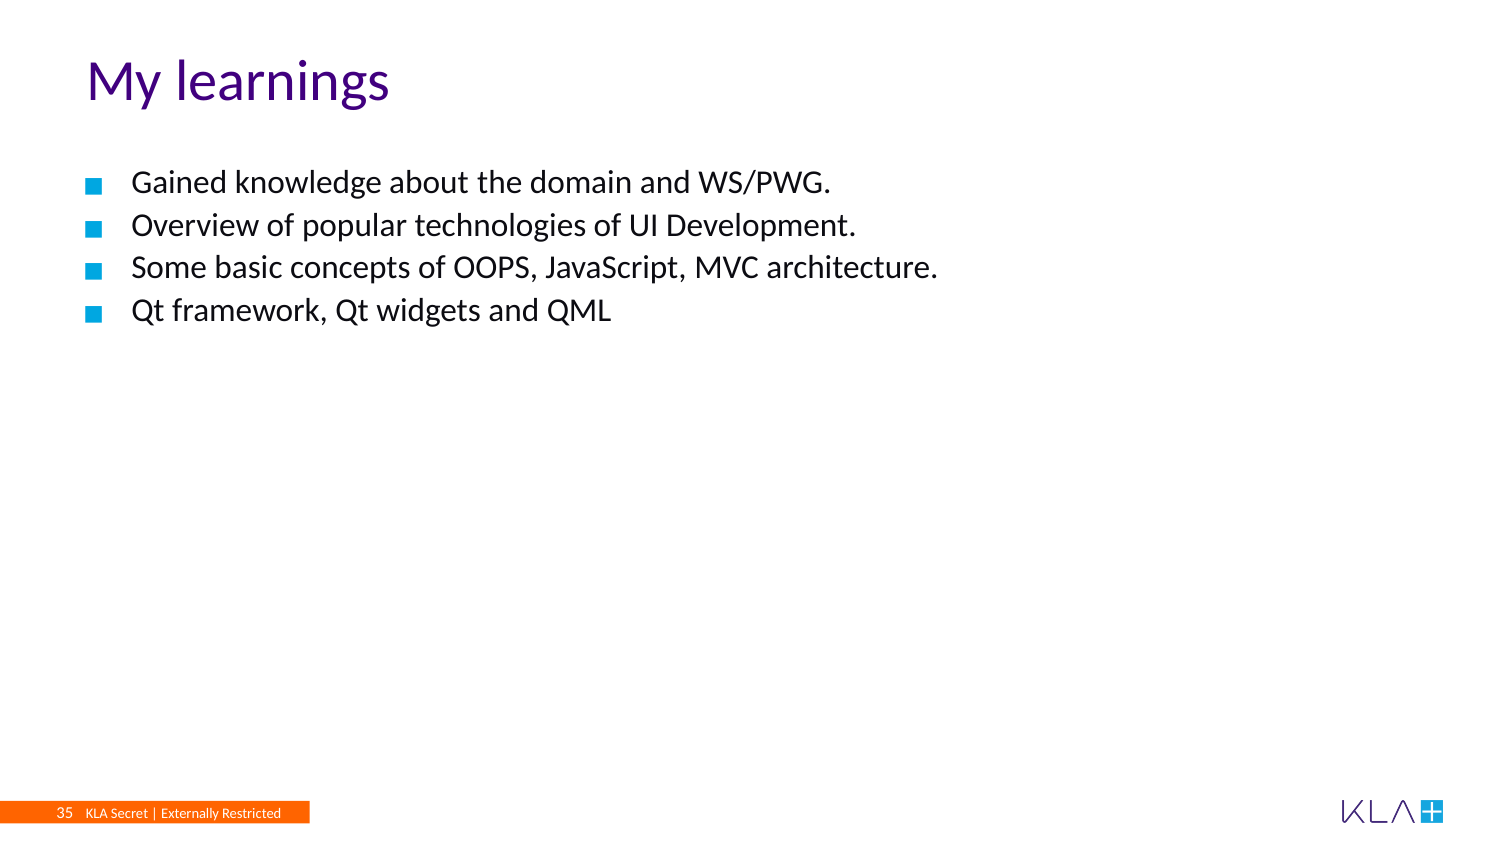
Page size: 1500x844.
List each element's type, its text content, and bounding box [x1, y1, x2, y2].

picture [1342, 800, 1443, 823]
list Gained knowledge about the domain and WS/PWG. Overview of popular technologies of UI Development. Some basic concepts of OOPS, JavaScript, MVC architecture. Qt framework, Qt widgets and QML [45, 112, 1452, 675]
title My learnings [61, 45, 1468, 113]
